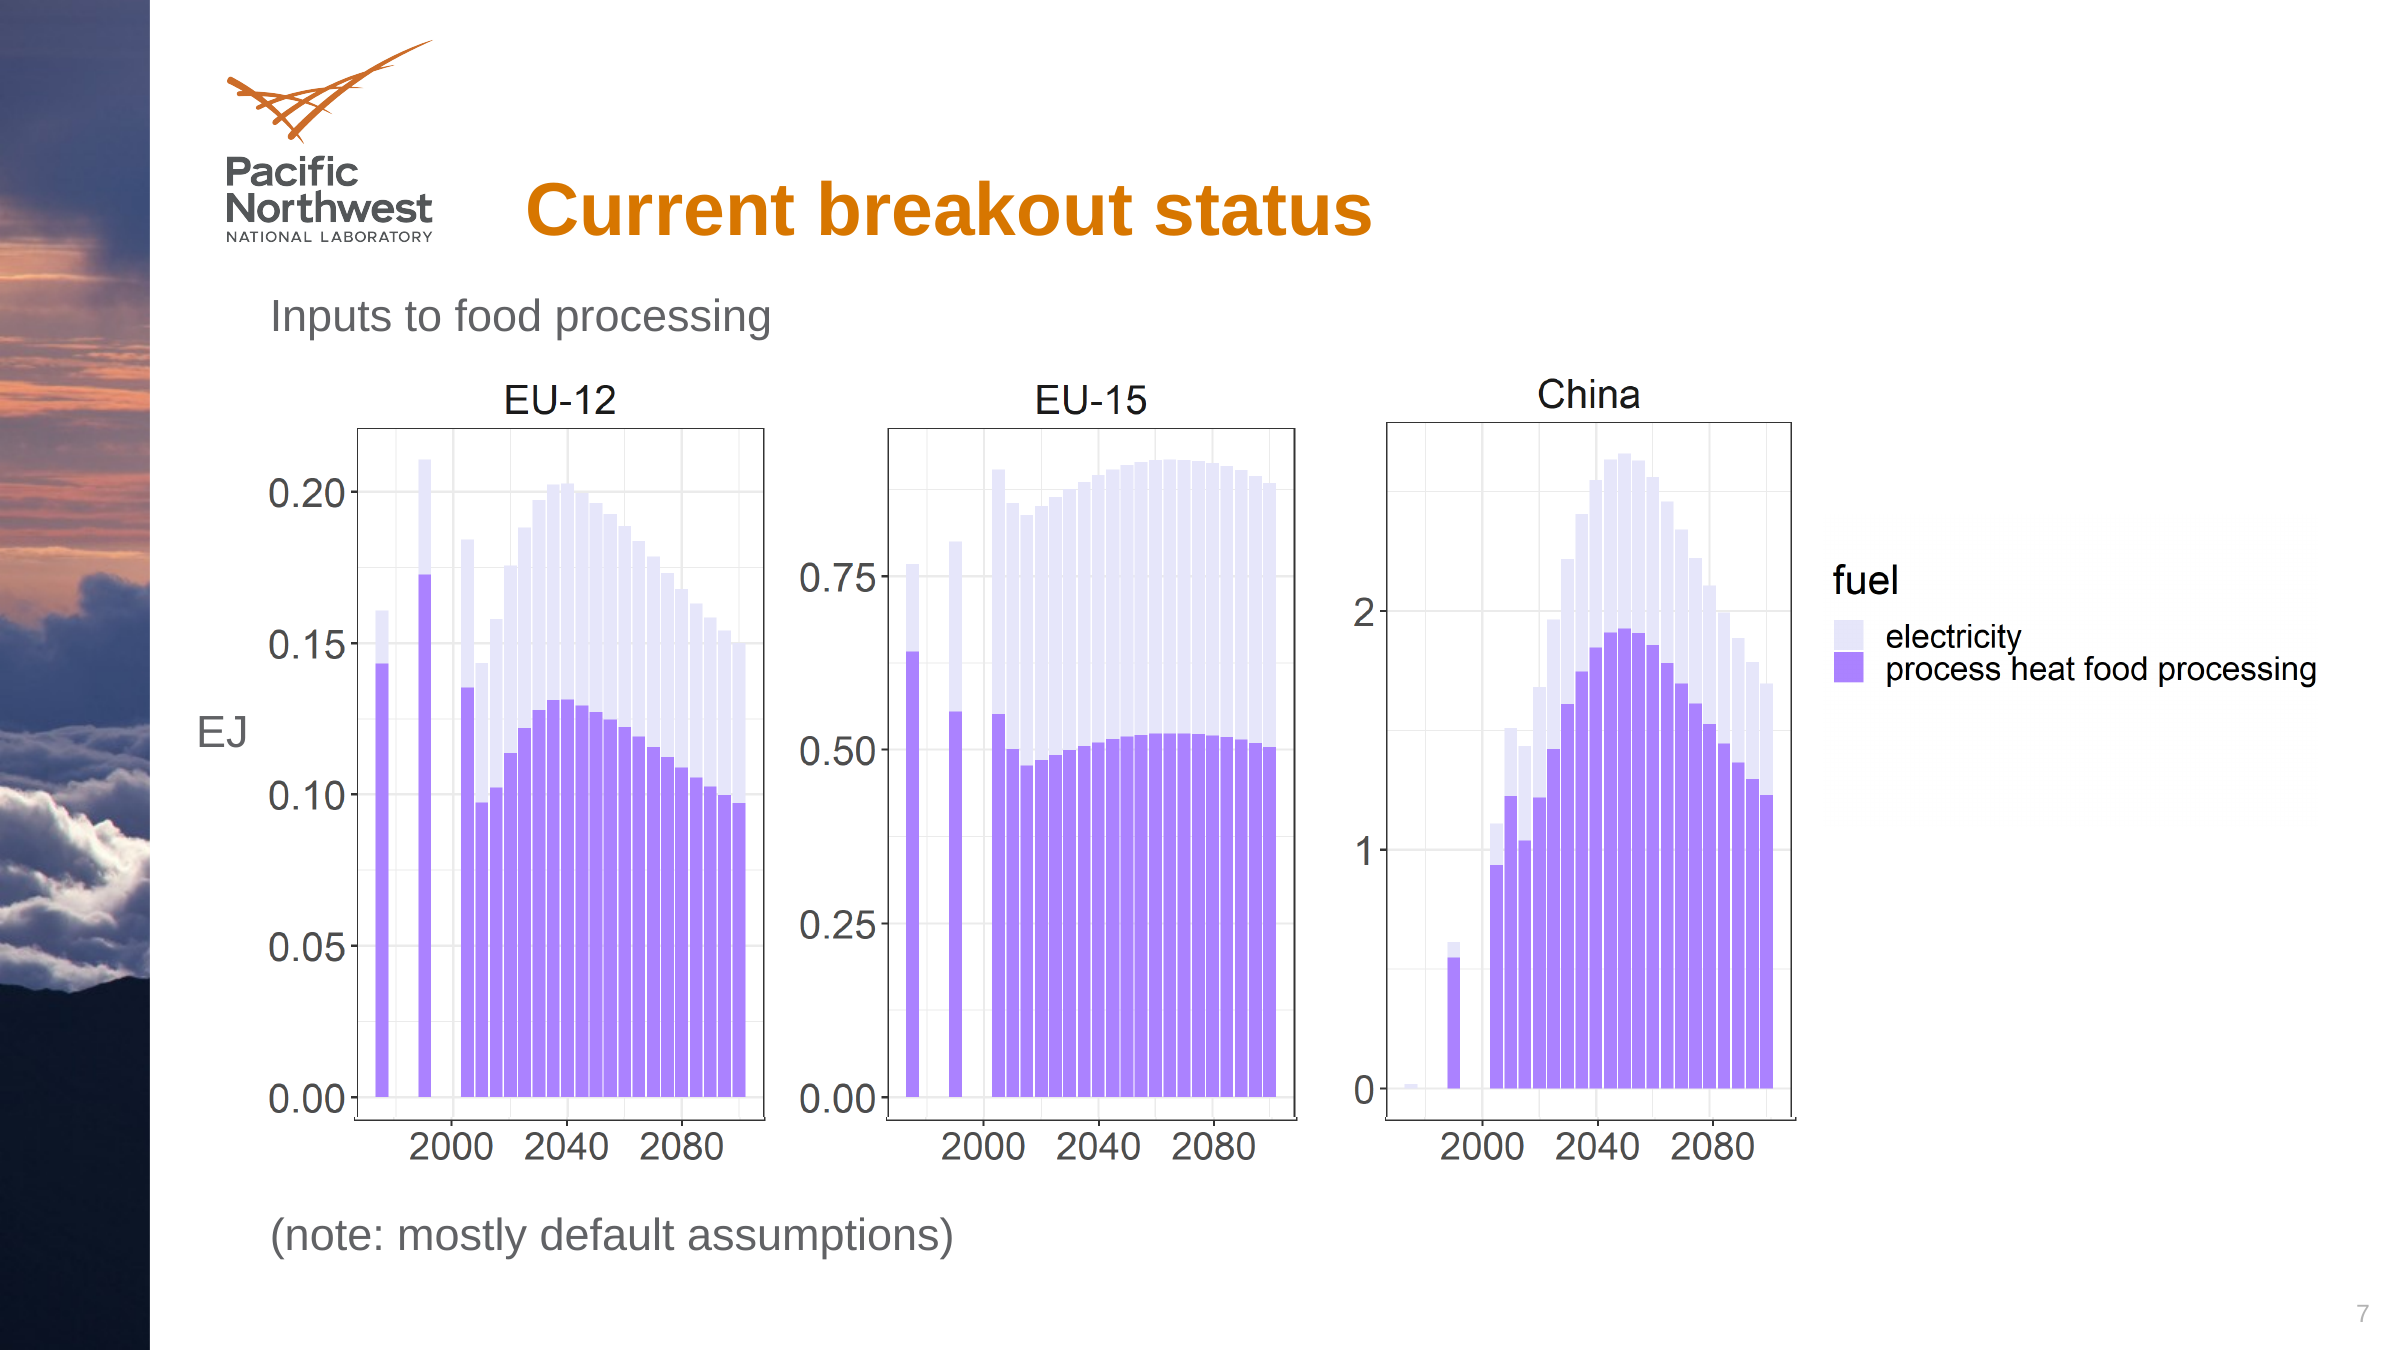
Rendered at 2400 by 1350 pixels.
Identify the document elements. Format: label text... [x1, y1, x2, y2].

picture [1341, 367, 1802, 1236]
text_box Inputs to food processing [254, 279, 1502, 349]
text_box EJ [181, 695, 254, 764]
text_box (note: mostly default assumptions) [254, 1197, 1502, 1267]
picture [254, 373, 1303, 1236]
slide_number 7 [2295, 1275, 2370, 1350]
picture [1823, 514, 2318, 827]
picture [225, 38, 435, 244]
title Current breakout status [525, 44, 2325, 260]
picture [0, 0, 149, 1350]
